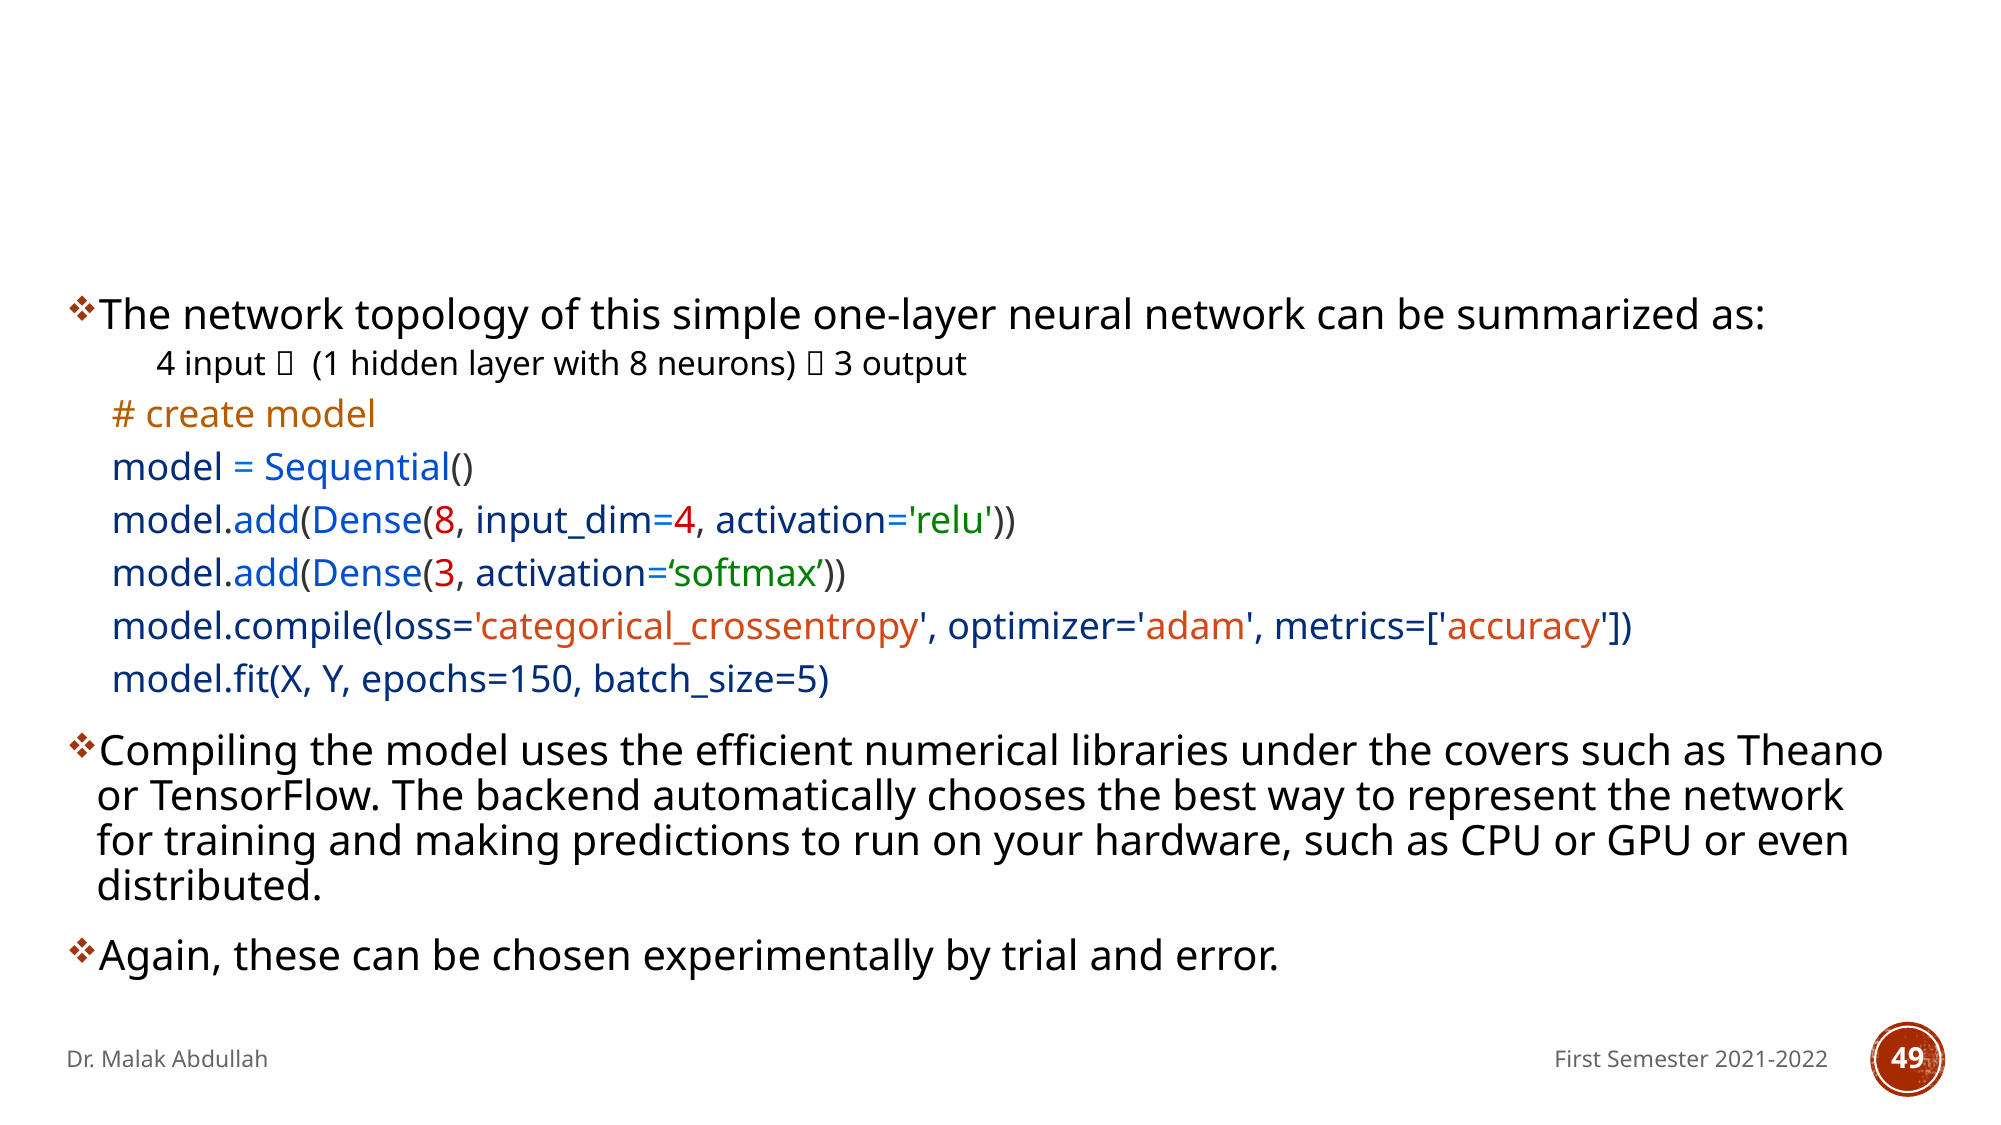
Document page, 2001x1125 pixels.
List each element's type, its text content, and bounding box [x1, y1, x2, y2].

list The network topology of this simple one-layer neural network can be summarized as: 4 input  (1 hidden layer with 8 neurons)  3 output # create model model = Sequential() model.add(Dense(8, input_dim=4, activation='relu')) model.add(Dense(3, activation=‘softmax’)) model.compile(loss='categorical_crossentropy', optimizer='adam', metrics=['accuracy']) model.fit(X, Y, epochs=150, batch_size=5) Compiling the model uses the efficient numerical libraries under the covers such as Theano or TensorFlow. The backend automatically chooses the best way to represent the network for training and making predictions to run on your hardware, such as CPU or GPU or even distributed. Again, these can be chosen experimentally by trial and error. [51, 285, 1920, 1013]
footer Dr. Malak Abdullah [51, 1028, 1217, 1089]
slide_number 49 [1855, 1028, 1961, 1089]
slide_number First Semester 2021-2022 [1306, 1028, 1844, 1089]
